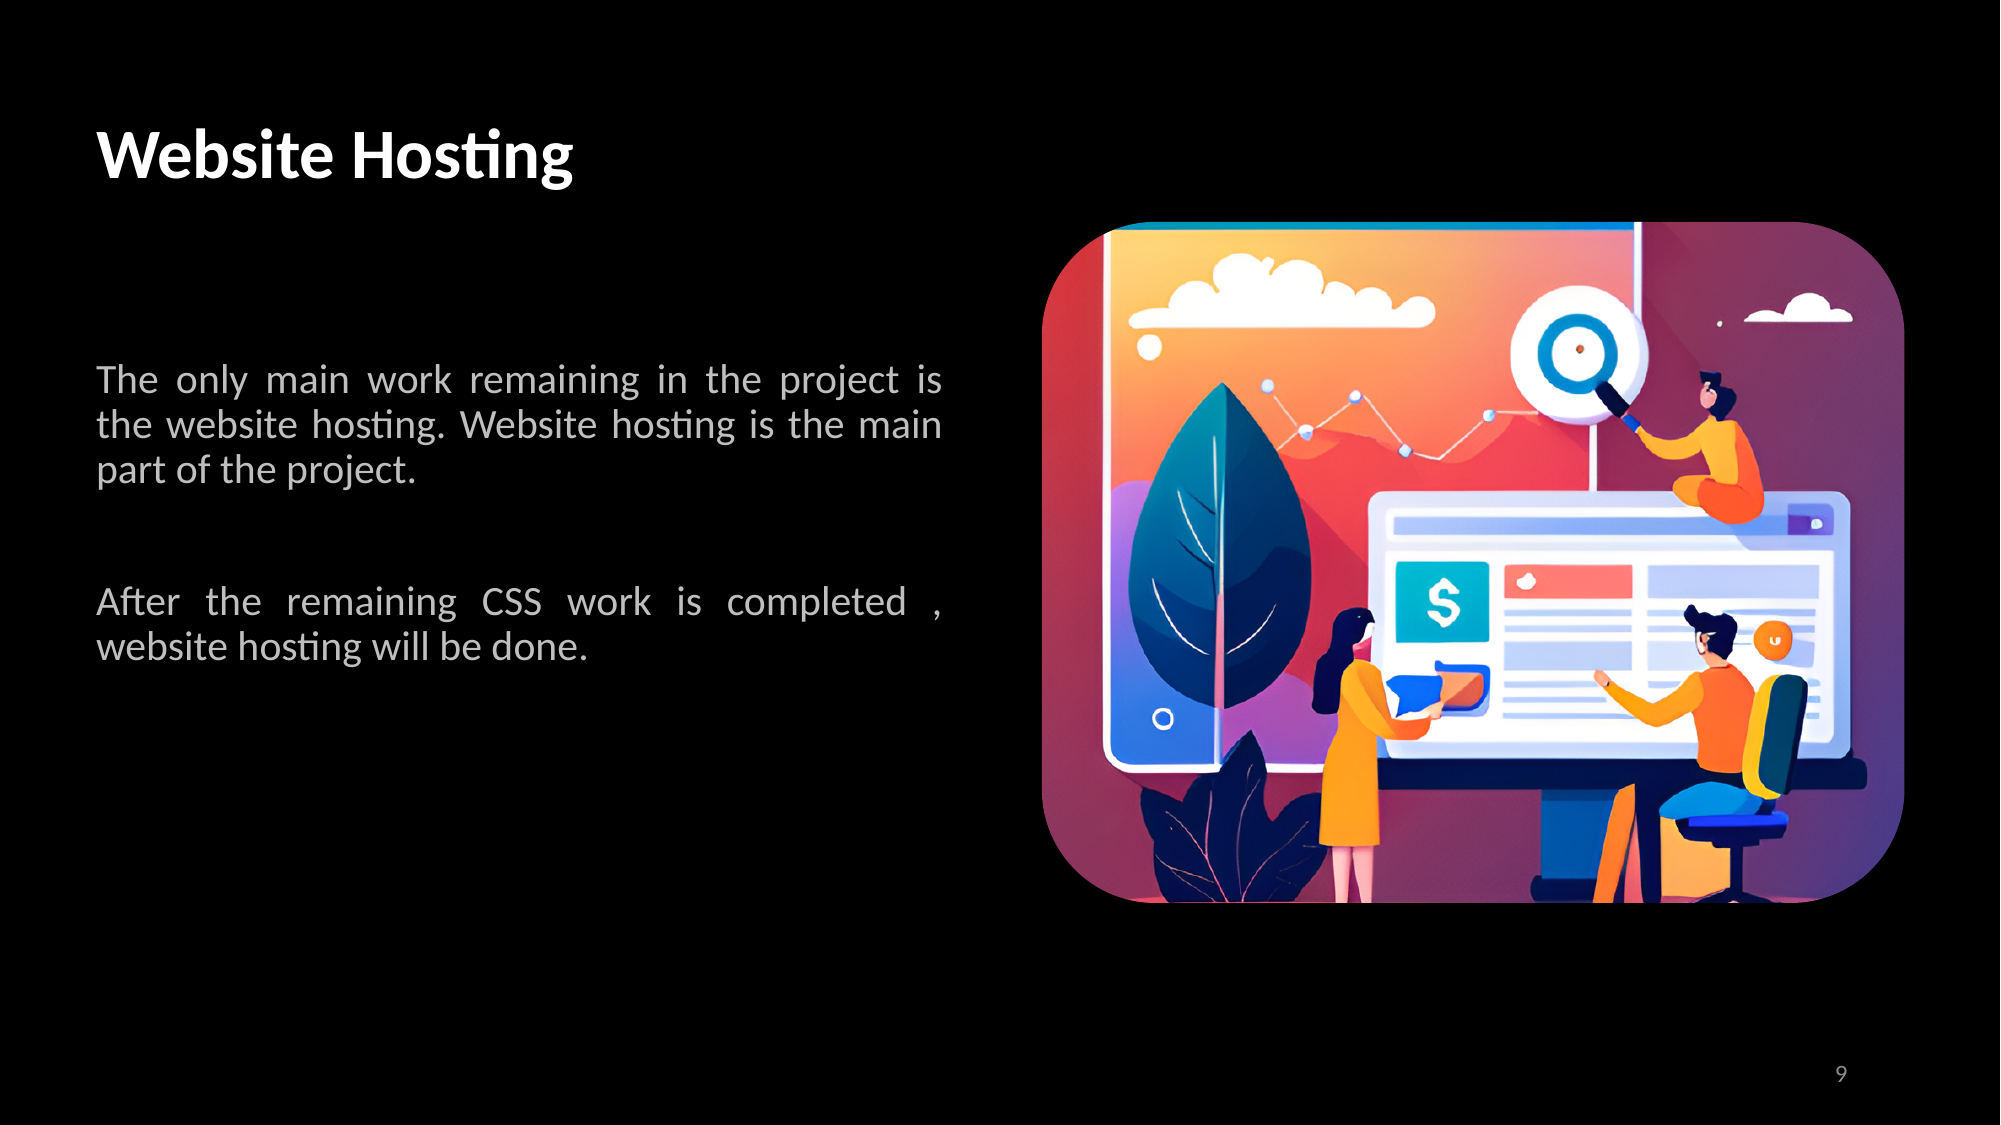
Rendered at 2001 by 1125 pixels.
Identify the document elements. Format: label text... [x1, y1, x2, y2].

list Website Hosting The only main work remaining in the project is the website hosting. Website hosting is the main part of the project. After the remaining CSS work is completed , website hosting will be done. [81, 110, 959, 1084]
picture [1041, 221, 1905, 903]
slide_number 9 [1412, 1042, 1863, 1103]
